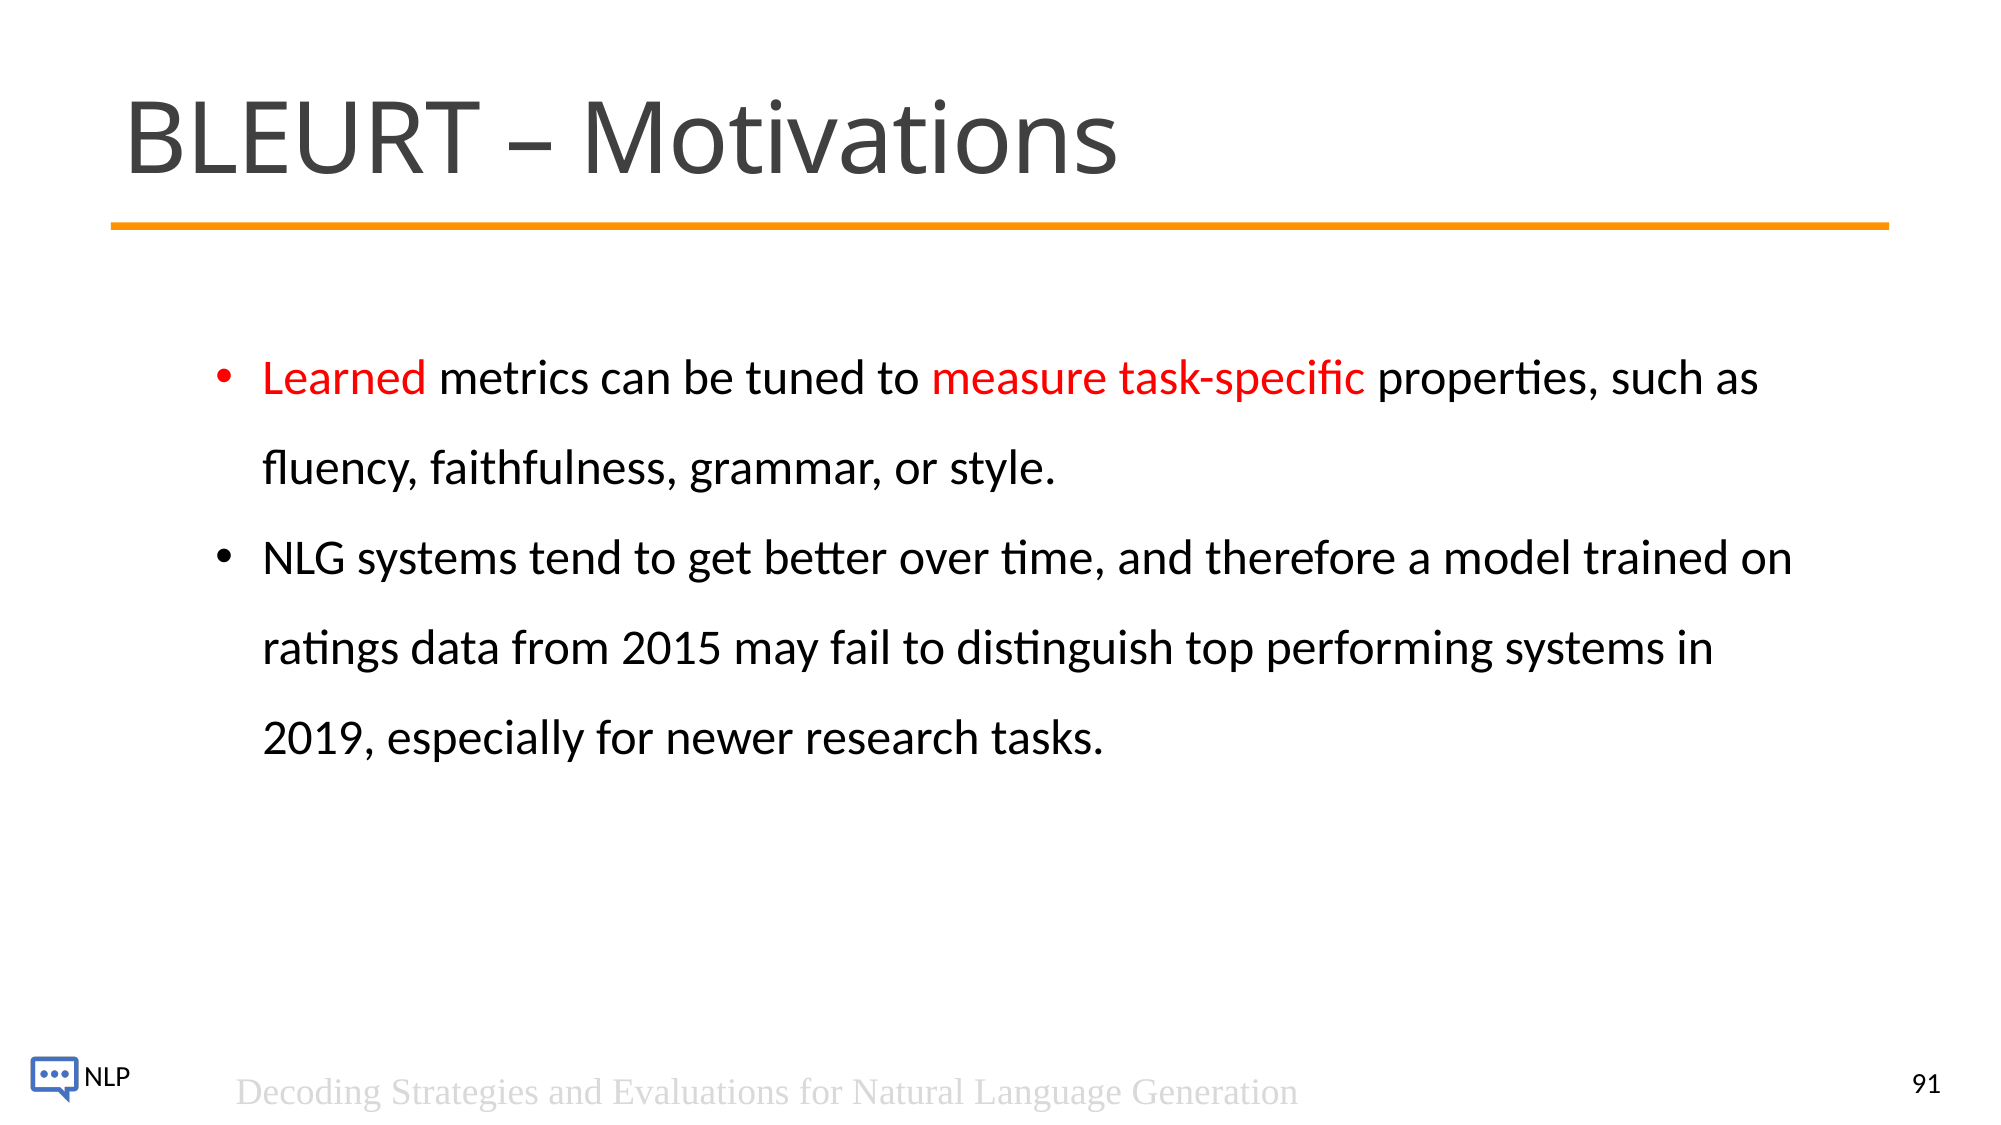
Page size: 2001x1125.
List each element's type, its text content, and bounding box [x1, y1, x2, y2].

text_box Learned metrics can be tuned to measure task-specific properties, such as fluency, faithfulness, grammar, or style. NLG systems tend to get better over time, and therefore a model trained on ratings data from 2015 may fail to distinguish top performing systems in 2019, especially for newer research tasks. [200, 307, 1830, 773]
picture [23, 1047, 86, 1110]
title BLEURT – Motivations [107, 58, 1899, 228]
text_box Decoding Strategies and Evaluations for Natural Language Generation [220, 1059, 1349, 1120]
slide_number 91 [1740, 1052, 1957, 1113]
